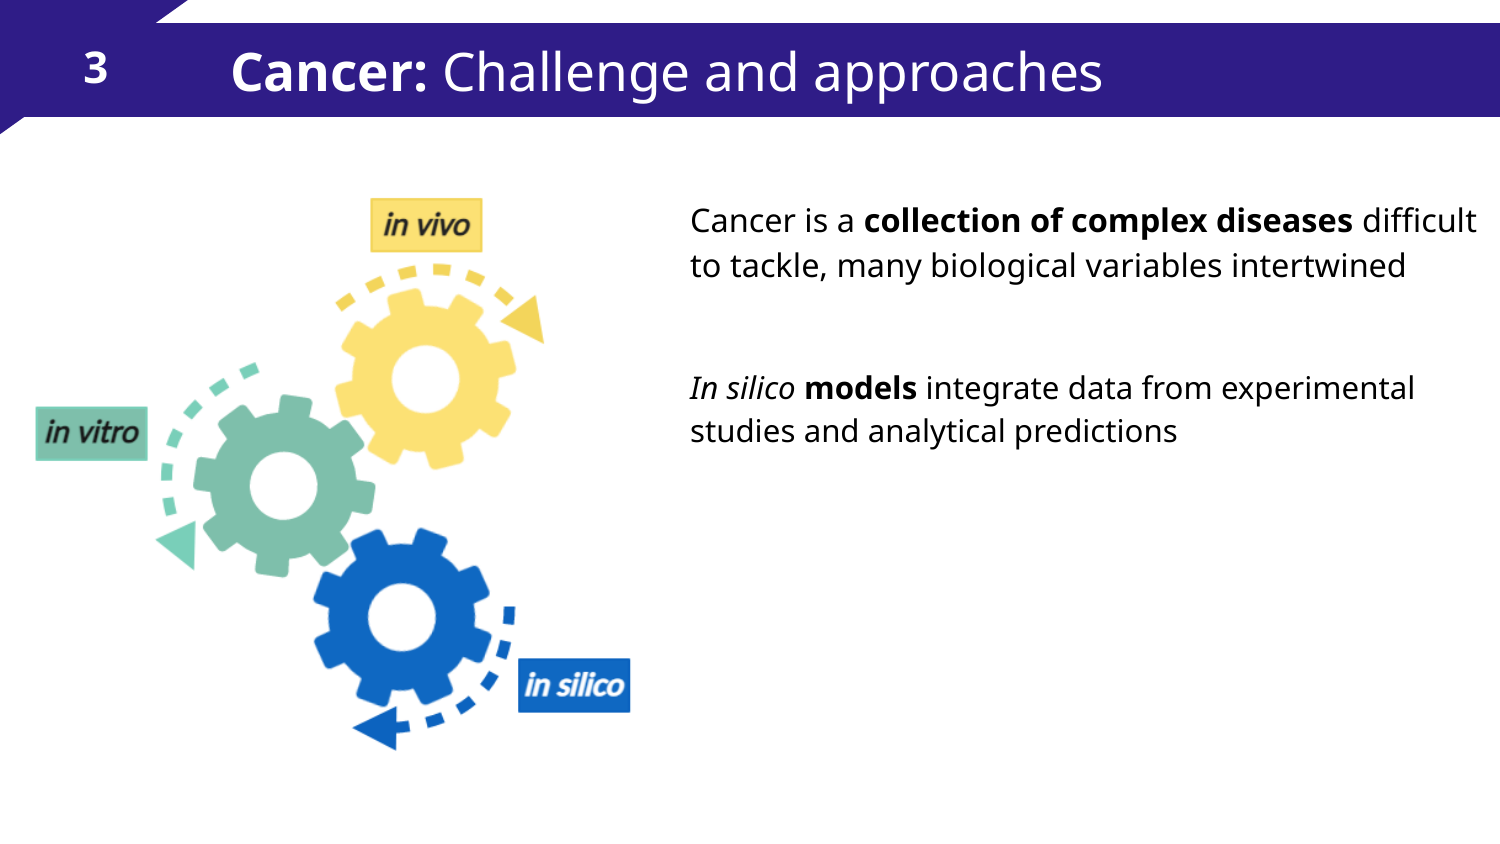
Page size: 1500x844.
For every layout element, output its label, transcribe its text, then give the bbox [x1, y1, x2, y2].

picture [0, 192, 666, 772]
slide_number ‹#› [33, 37, 124, 103]
text_box In silico models integrate data from experimental studies and analytical predictions [675, 347, 1457, 464]
text_box [0, 0, 188, 135]
list Cancer is a collection of complex diseases difficult to tackle, many biological variables intertwined [675, 179, 1493, 306]
title Cancer: Challenge and approaches [26, 23, 1500, 117]
